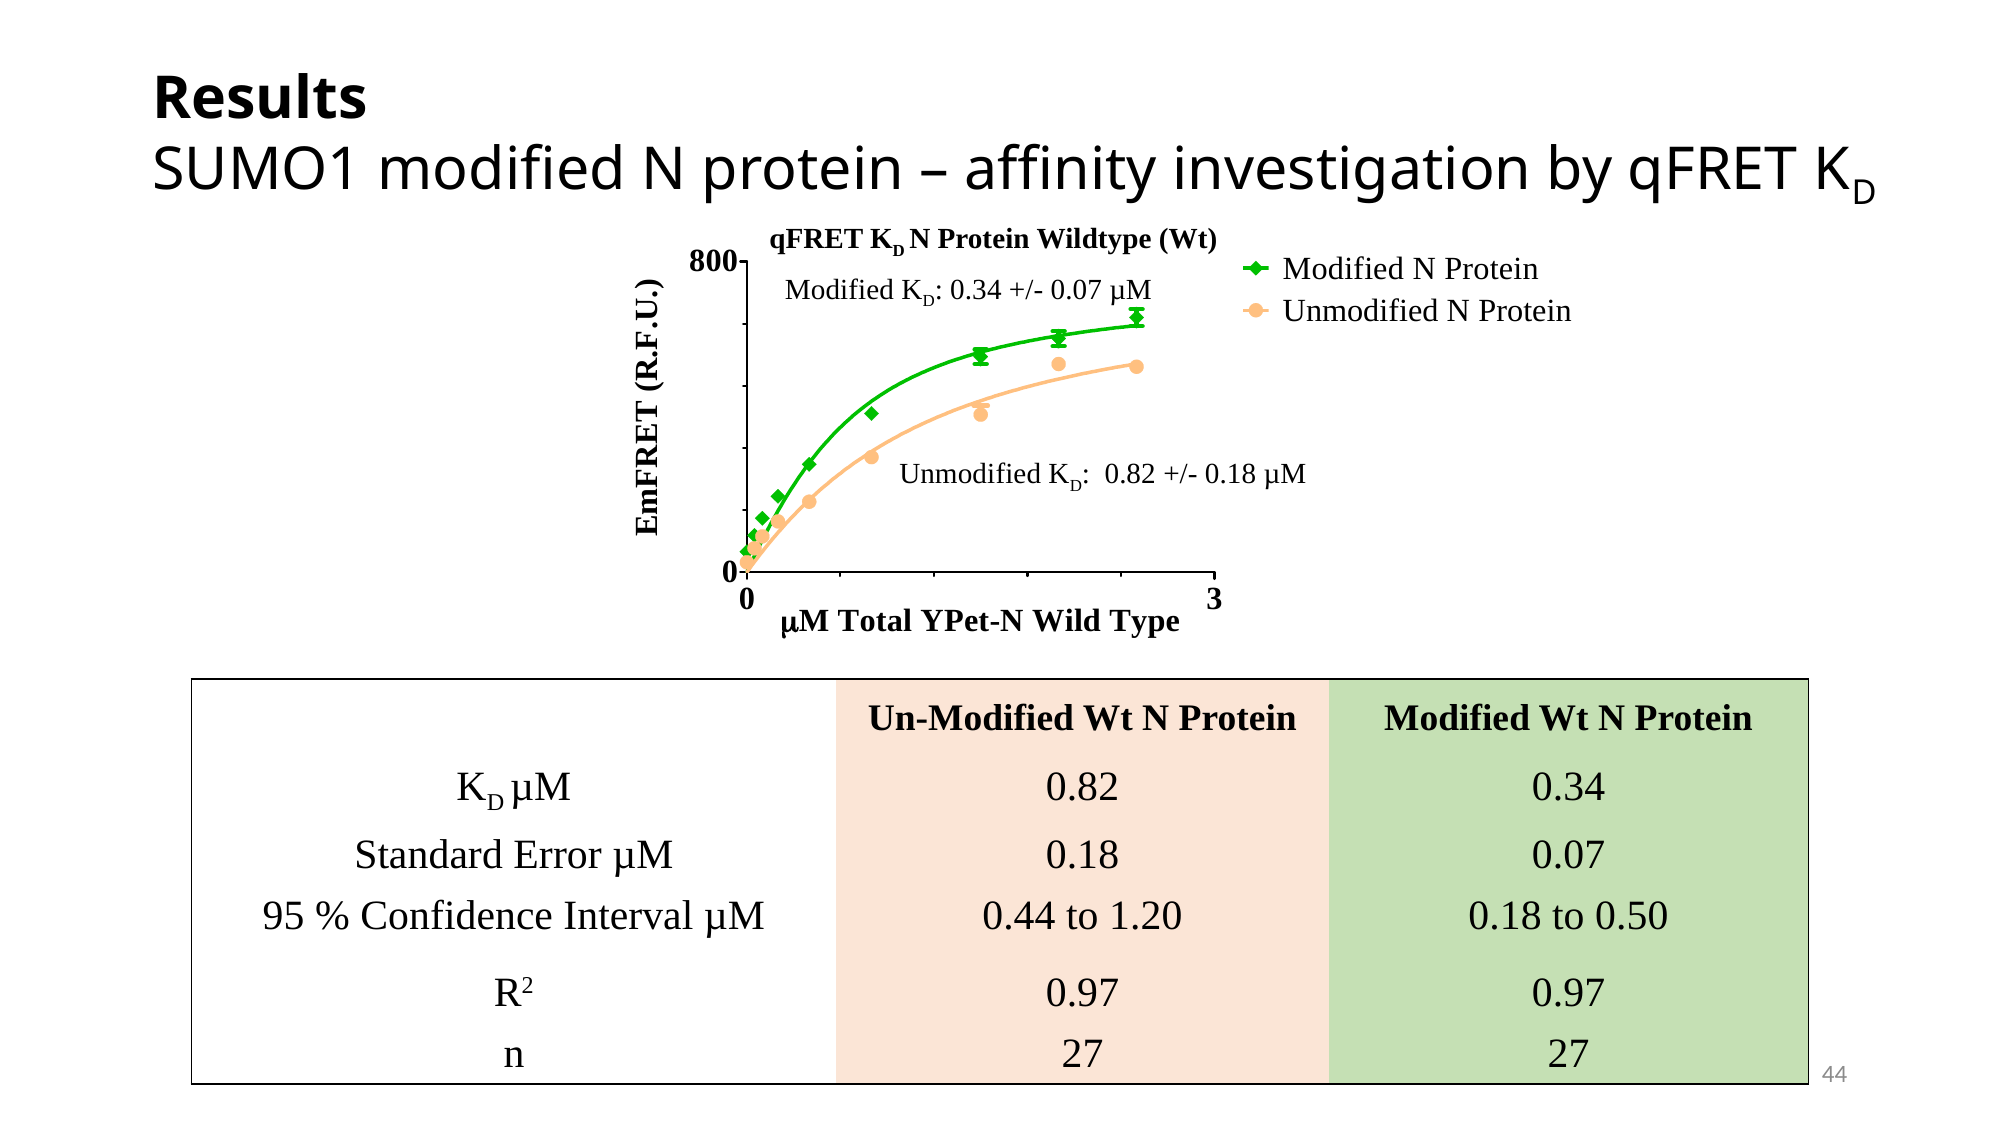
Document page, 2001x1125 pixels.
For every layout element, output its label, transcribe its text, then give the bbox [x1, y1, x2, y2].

slide_number 44 [1412, 1042, 1863, 1103]
picture [611, 212, 1589, 662]
table_header Modified Wt N Protein [1329, 680, 1808, 756]
table_cell n [192, 1022, 836, 1083]
table_cell 0.18 to 0.50 [1329, 885, 1808, 961]
table_cell R2 [192, 961, 836, 1022]
table_cell 0.97 [1329, 961, 1808, 1022]
table_cell 0.18 [836, 824, 1329, 885]
table_cell Standard Error µM [192, 824, 836, 885]
table_cell 27 [1329, 1022, 1808, 1083]
table_cell 0.07 [1329, 824, 1808, 885]
table_cell 0.34 [1329, 756, 1808, 824]
table_cell 95 % Confidence Interval µM [192, 885, 836, 961]
table_cell 27 [836, 1022, 1329, 1083]
table_cell 0.44 to 1.20 [836, 885, 1329, 961]
table_header [192, 680, 836, 756]
table_header Un-Modified Wt N Protein [836, 680, 1329, 756]
title Results SUMO1 modified N protein – affinity investigation by qFRET KD [137, 59, 1910, 278]
table_cell 0.82 [836, 756, 1329, 824]
table_cell 0.97 [836, 961, 1329, 1022]
table_cell KD µM [192, 756, 836, 824]
